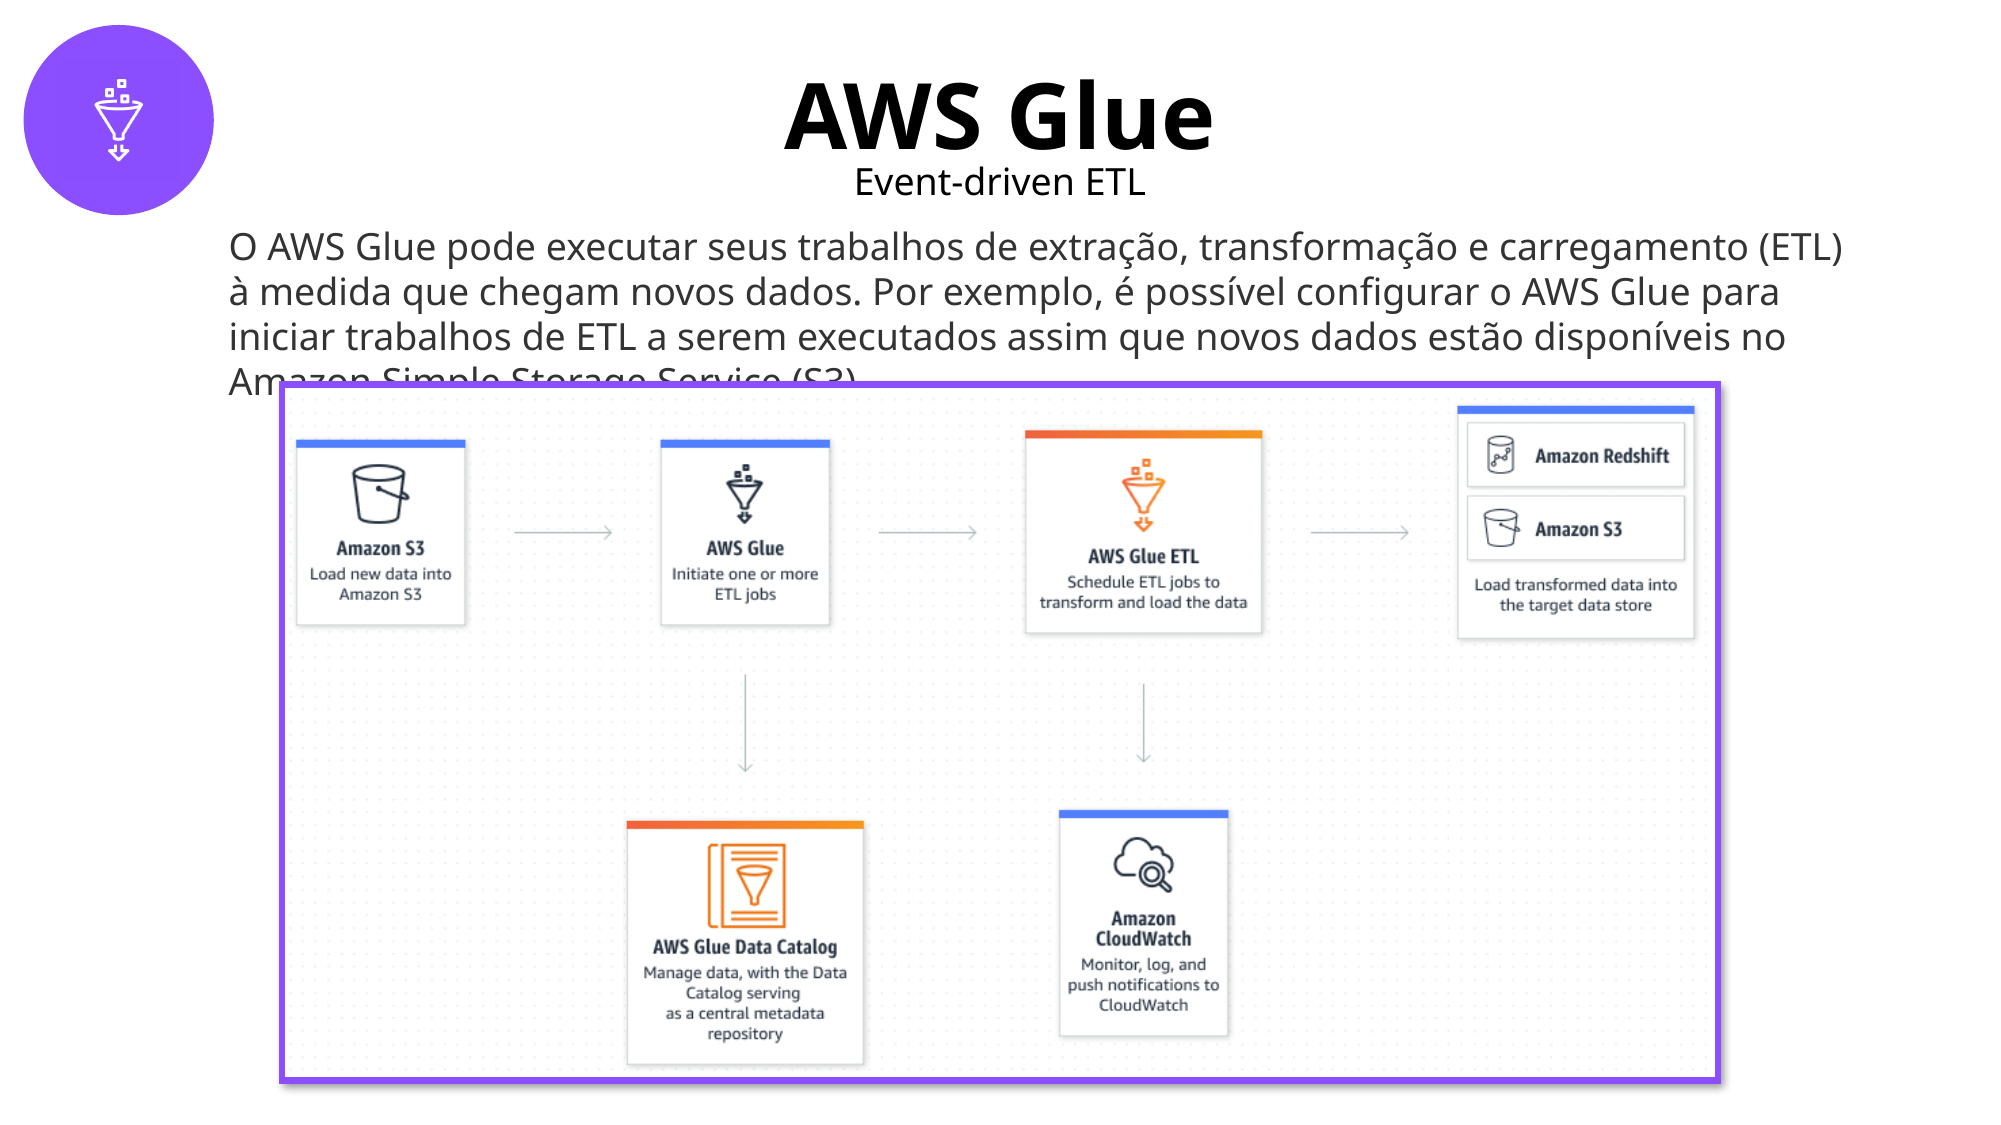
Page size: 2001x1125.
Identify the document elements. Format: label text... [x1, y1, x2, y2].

text_box [23, 24, 214, 216]
text_box [57, 58, 180, 182]
text_box O AWS Glue pode executar seus trabalhos de extração, transformação e carregamento (ETL) à medida que chegam novos dados. Por exemplo, é possível configurar o AWS Glue para iniciar trabalhos de ETL a serem executados assim que novos dados estão disponíveis no Amazon Simple Storage Service (S3). [213, 215, 1879, 410]
picture [284, 386, 1716, 1078]
text_box Event-driven ETL [772, 150, 1227, 211]
title AWS Glue [137, 11, 1863, 229]
